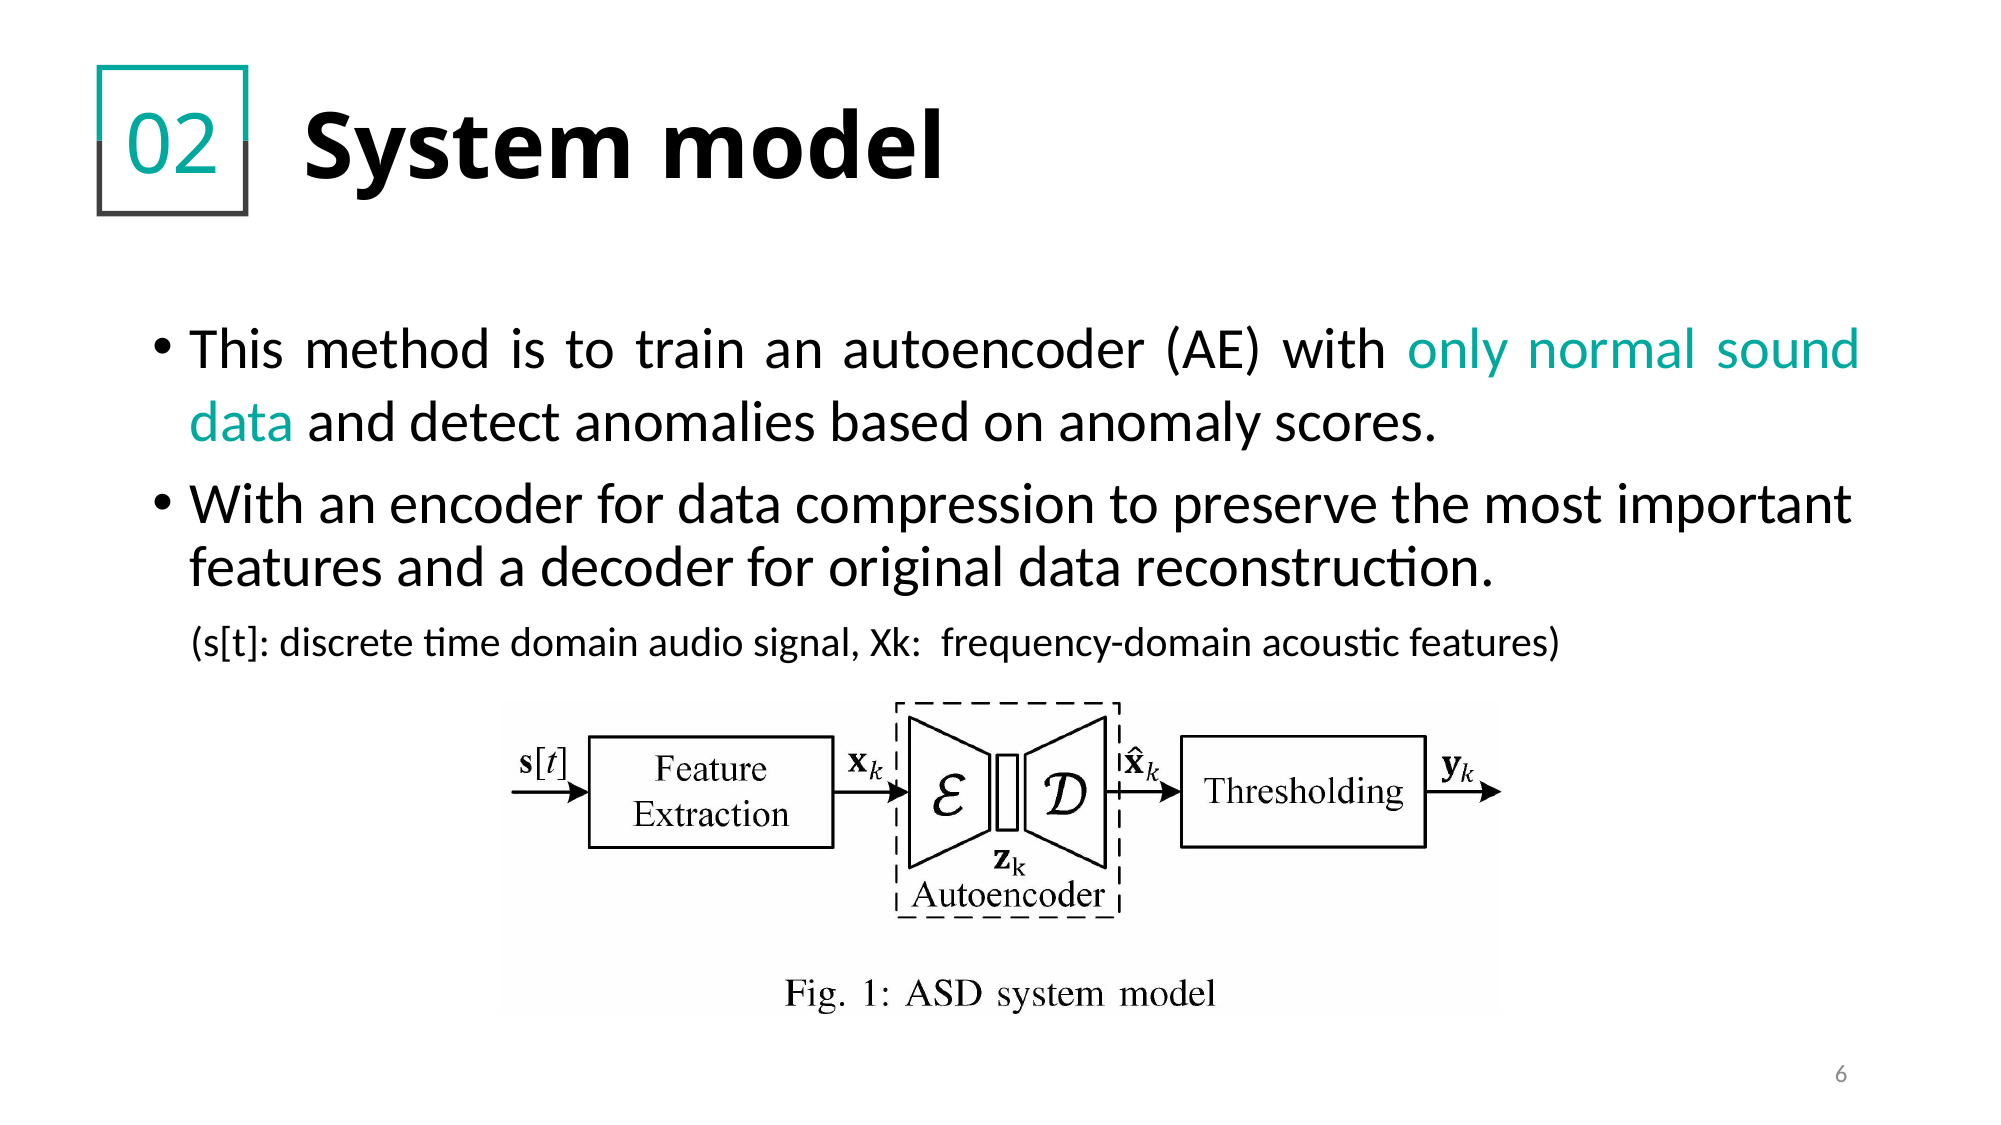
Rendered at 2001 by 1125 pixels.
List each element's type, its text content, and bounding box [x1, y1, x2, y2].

picture [498, 701, 1502, 1014]
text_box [96, 64, 249, 217]
slide_number 6 [1412, 1042, 1863, 1103]
list This method is to train an autoencoder (AE) with only normal sound data and detect anomalies based on anomaly scores. With an encoder for data compression to preserve the most important features and a decoder for original data reconstruction. (s[t]: discrete time domain audio signal, Xk: frequency-domain acoustic features) [137, 299, 1877, 1014]
text_box System model [289, 40, 1904, 258]
